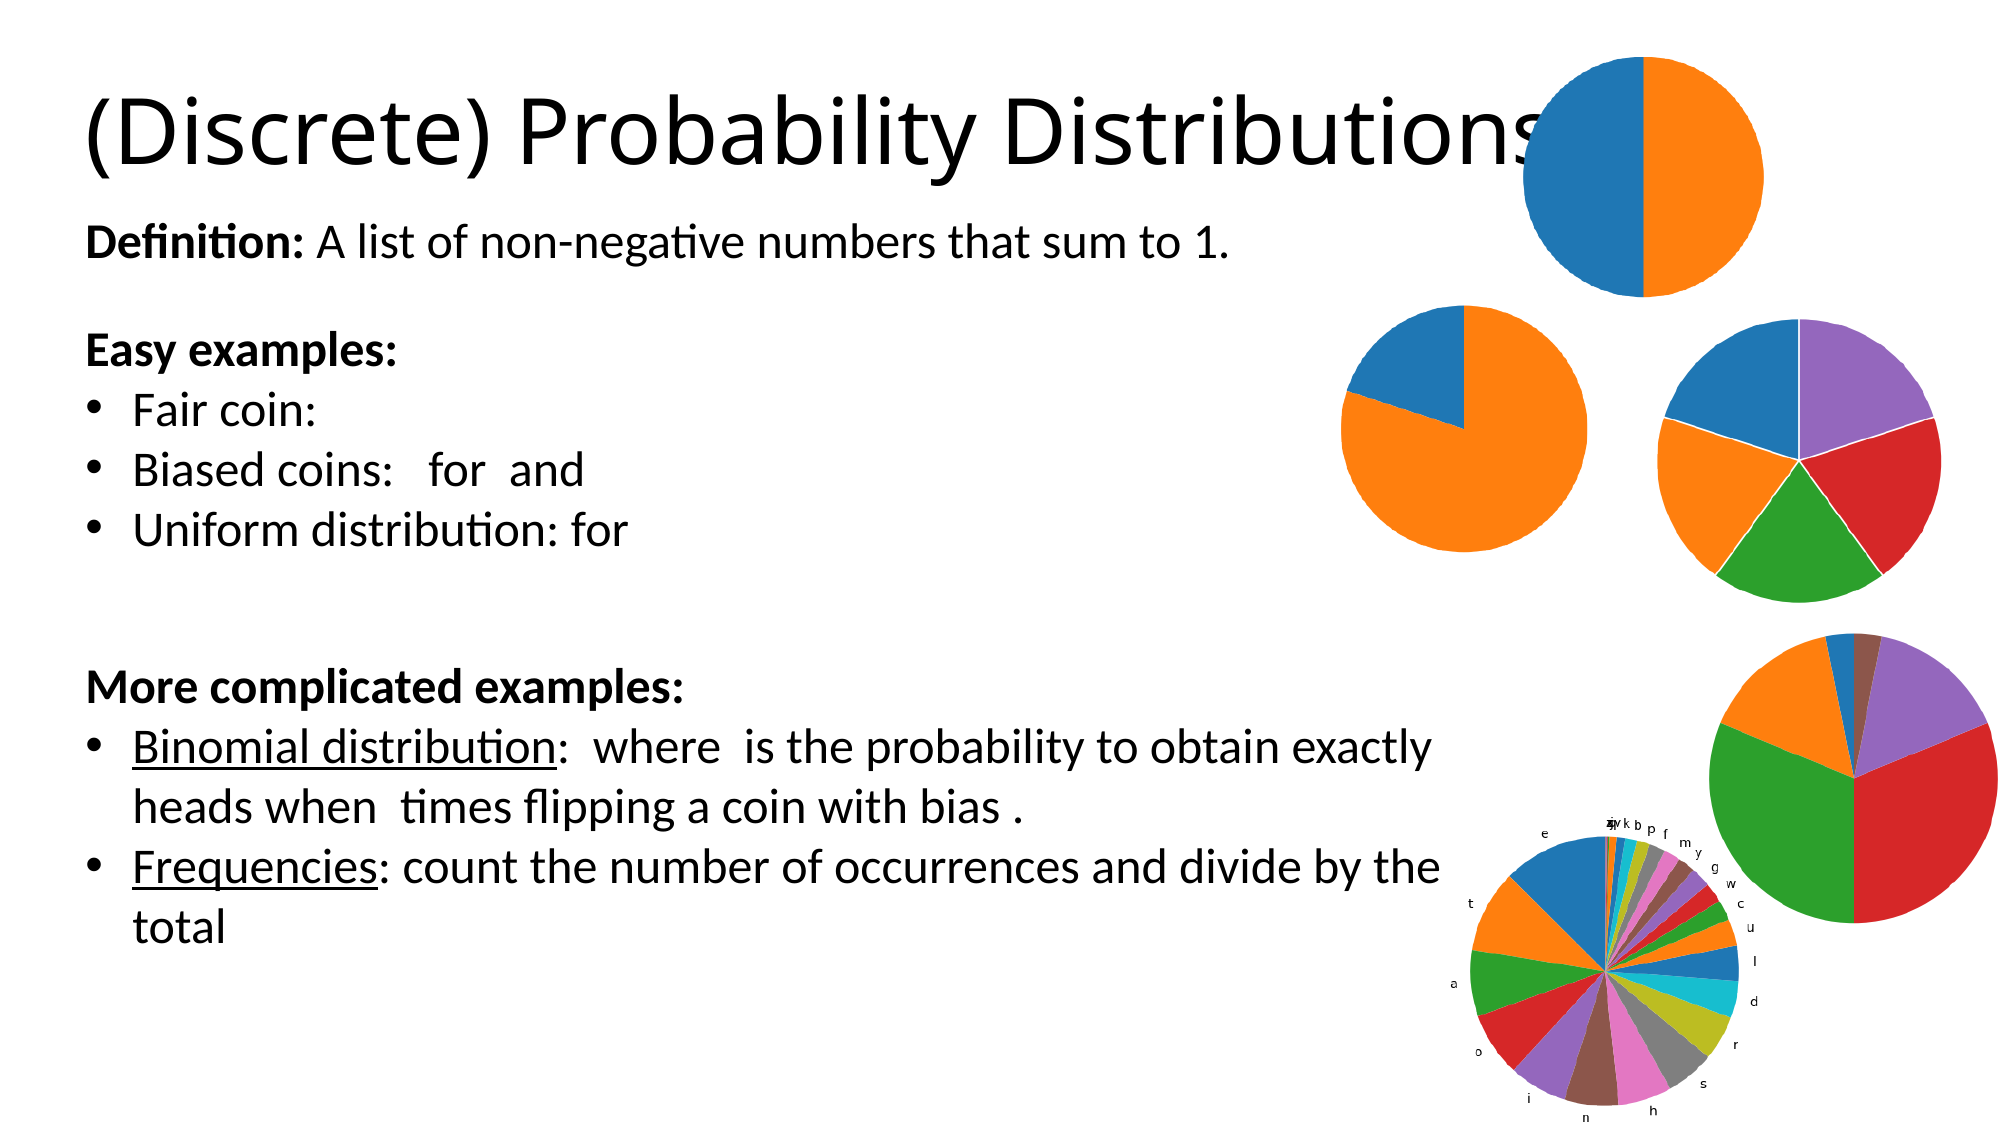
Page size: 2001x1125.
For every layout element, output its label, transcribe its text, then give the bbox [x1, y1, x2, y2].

text_box Definition: A list of non-negative numbers that sum to 1. [70, 201, 1495, 277]
picture [1442, 614, 2000, 1125]
title (Discrete) Probability Distributions [70, 26, 1796, 244]
picture [1647, 311, 1945, 612]
picture [1319, 57, 1770, 563]
